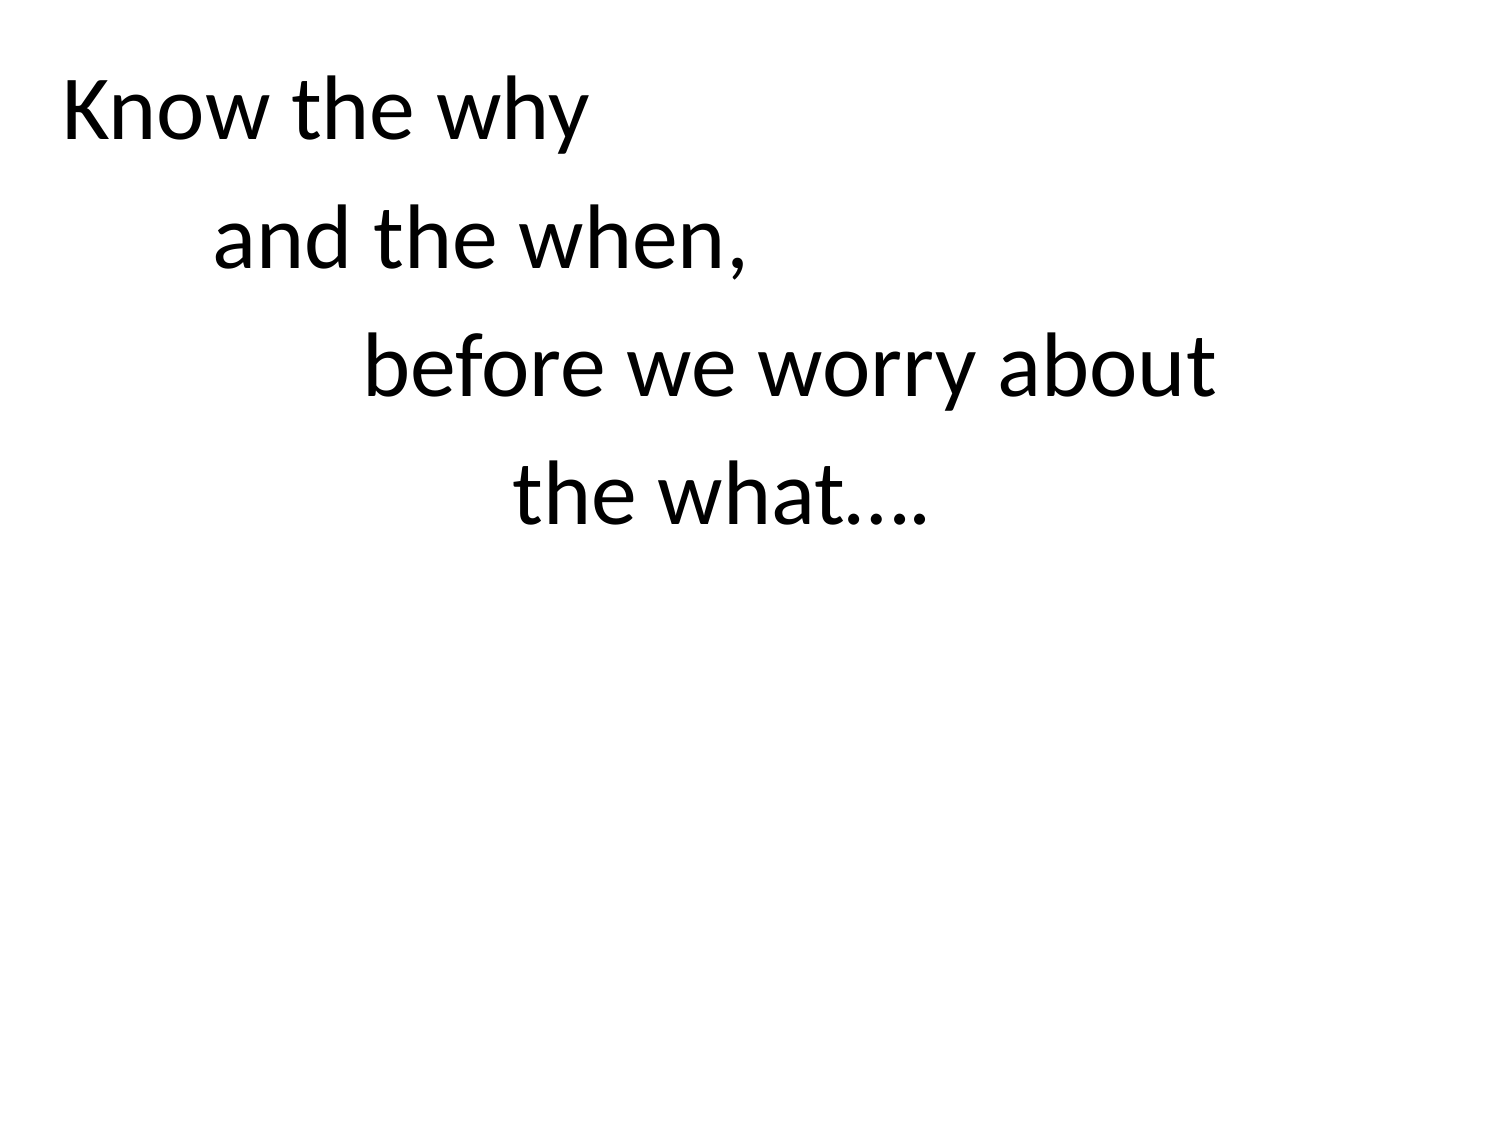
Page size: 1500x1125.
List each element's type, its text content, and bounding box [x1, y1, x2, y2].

list Know the why and the when, before we worry about the what…. [47, 40, 1398, 783]
